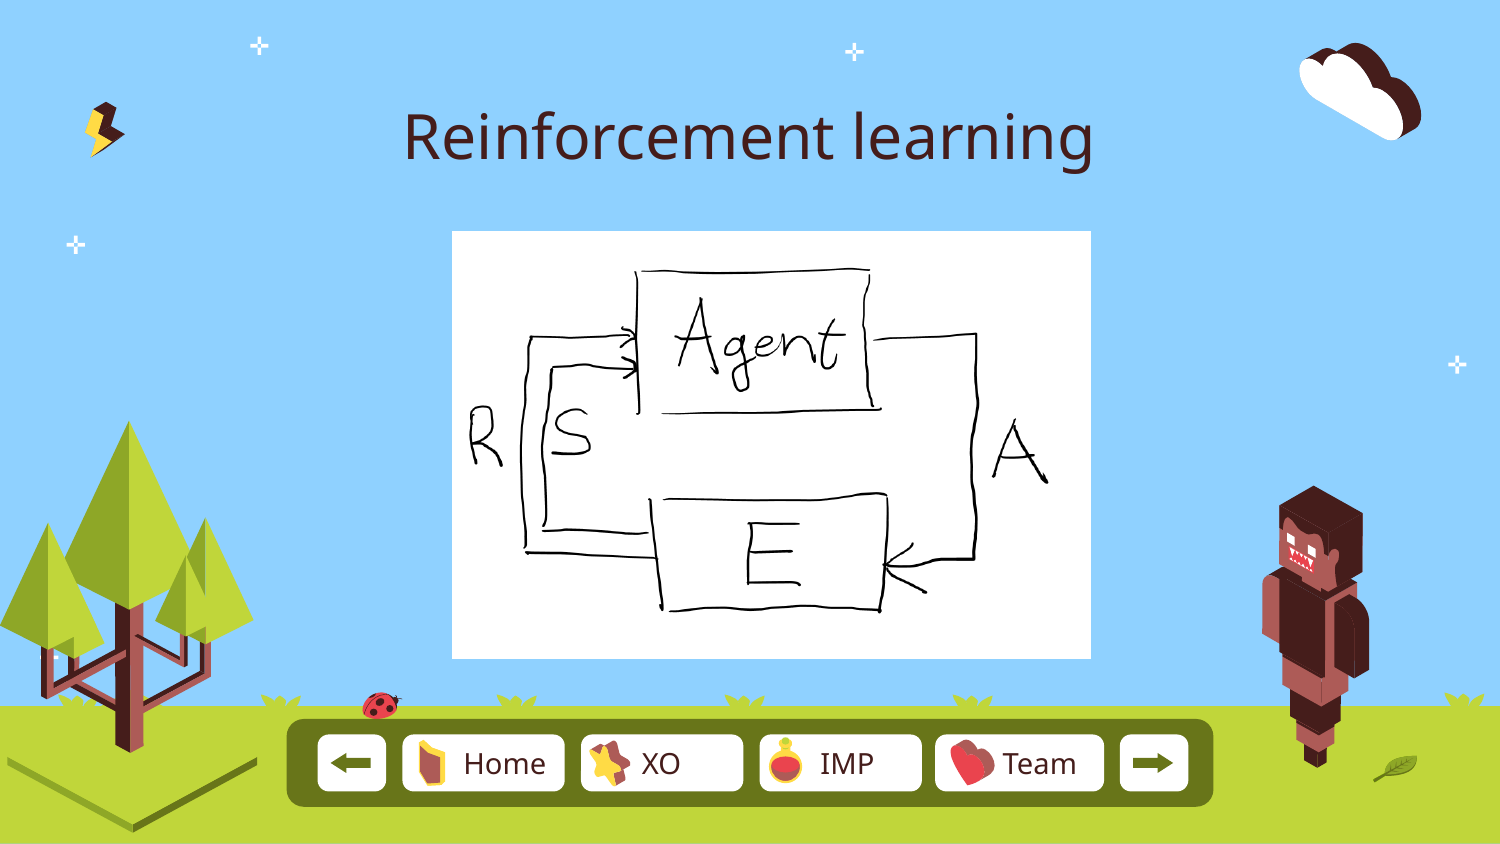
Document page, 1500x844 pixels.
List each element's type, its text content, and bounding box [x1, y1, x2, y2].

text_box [1261, 485, 1370, 768]
text_box [286, 718, 1214, 807]
text_box [402, 734, 565, 792]
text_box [589, 740, 632, 787]
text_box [950, 739, 995, 786]
text_box [580, 734, 744, 792]
picture [452, 231, 1091, 660]
text_box [935, 734, 1105, 792]
text_box [1119, 734, 1189, 792]
text_box Team [1002, 747, 1103, 779]
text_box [768, 737, 803, 784]
text_box [759, 734, 922, 792]
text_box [362, 692, 403, 720]
text_box Home [463, 747, 563, 779]
text_box XO [641, 747, 742, 779]
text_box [418, 739, 446, 786]
text_box [1133, 752, 1174, 773]
text_box IMP [820, 747, 920, 779]
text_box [0, 420, 258, 833]
text_box [330, 752, 371, 773]
text_box [317, 734, 387, 792]
title Reinforcement learning [213, 87, 1287, 182]
